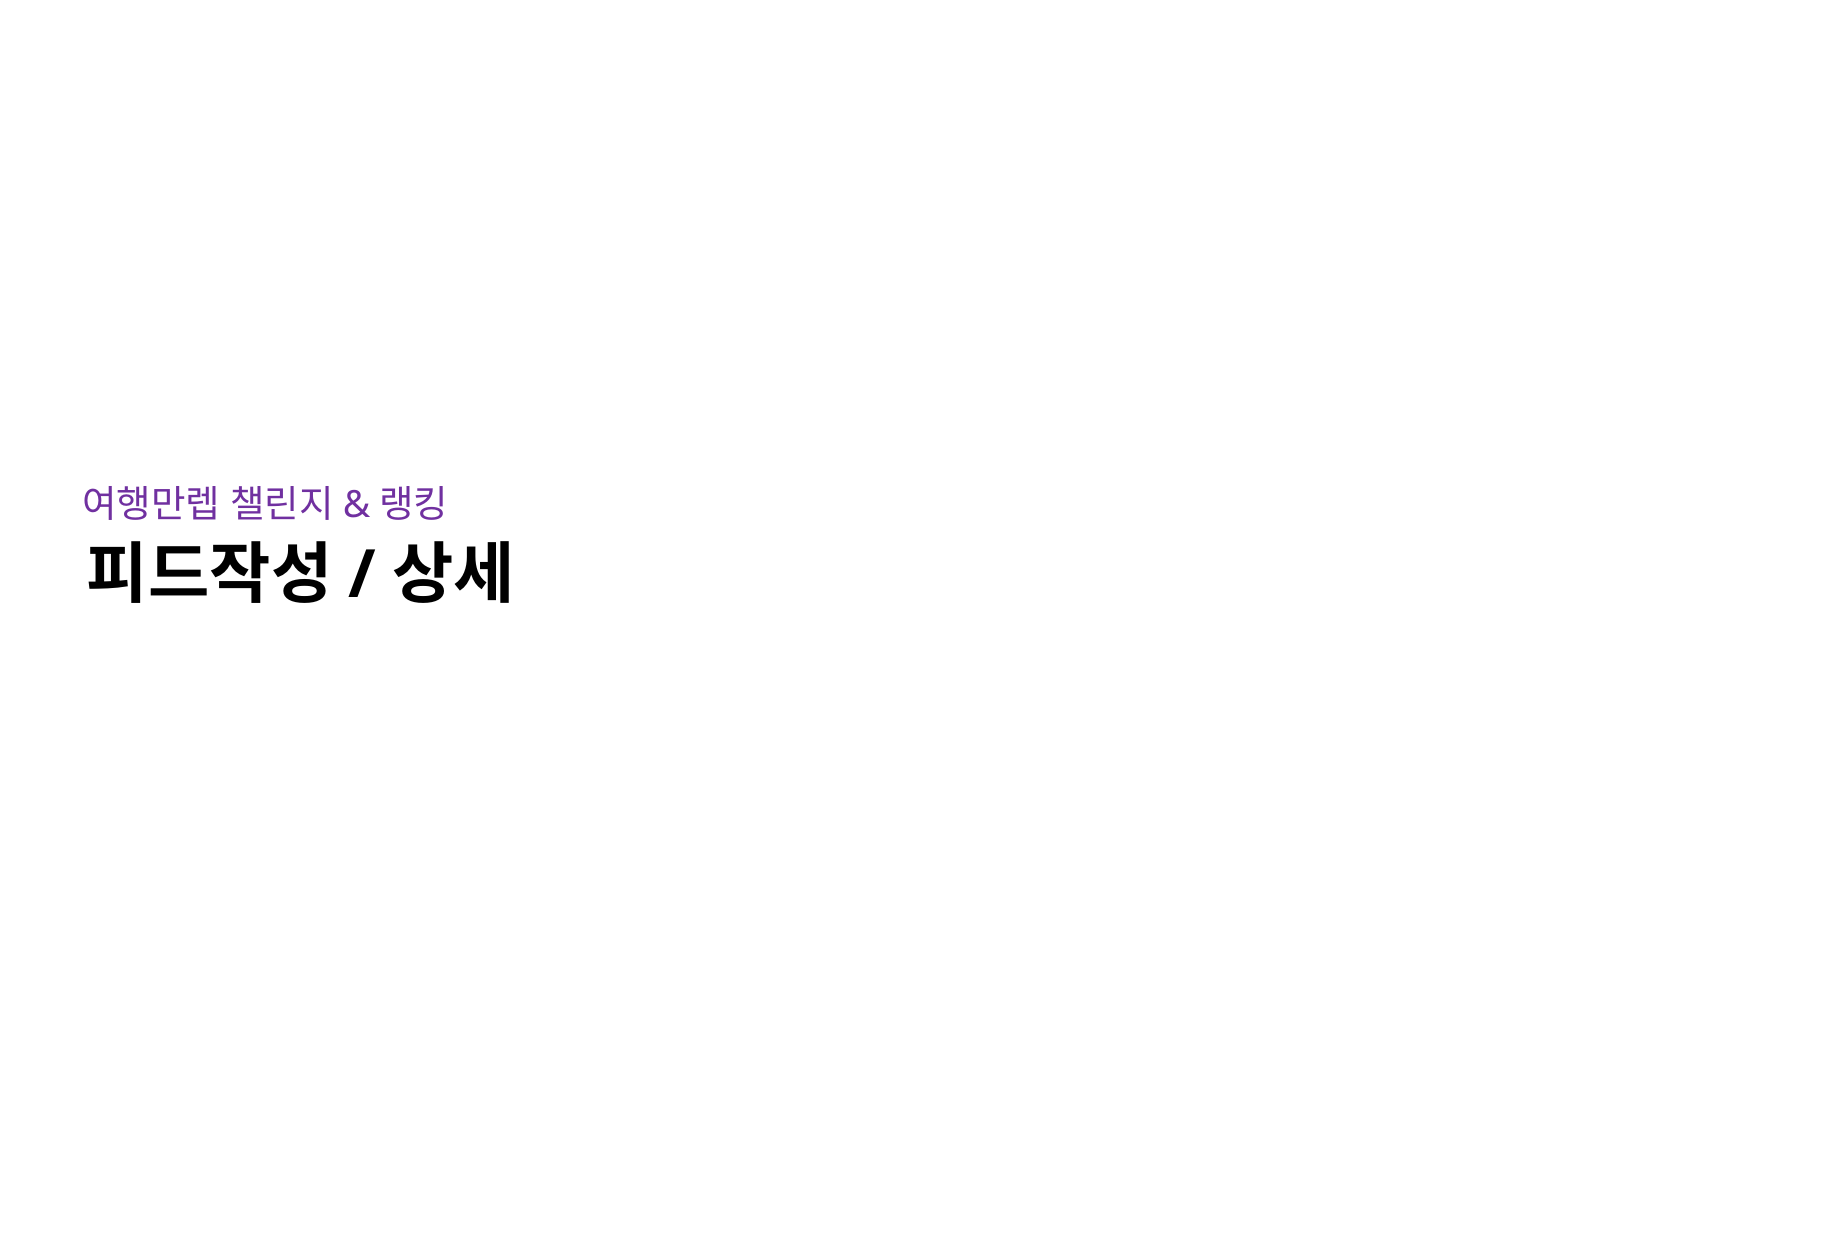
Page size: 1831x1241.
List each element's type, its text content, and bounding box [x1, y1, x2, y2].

text_box 피드작성/상세 [0, 503, 1831, 649]
text_box 여행만렙 챌린지&랭킹 [0, 472, 1378, 533]
